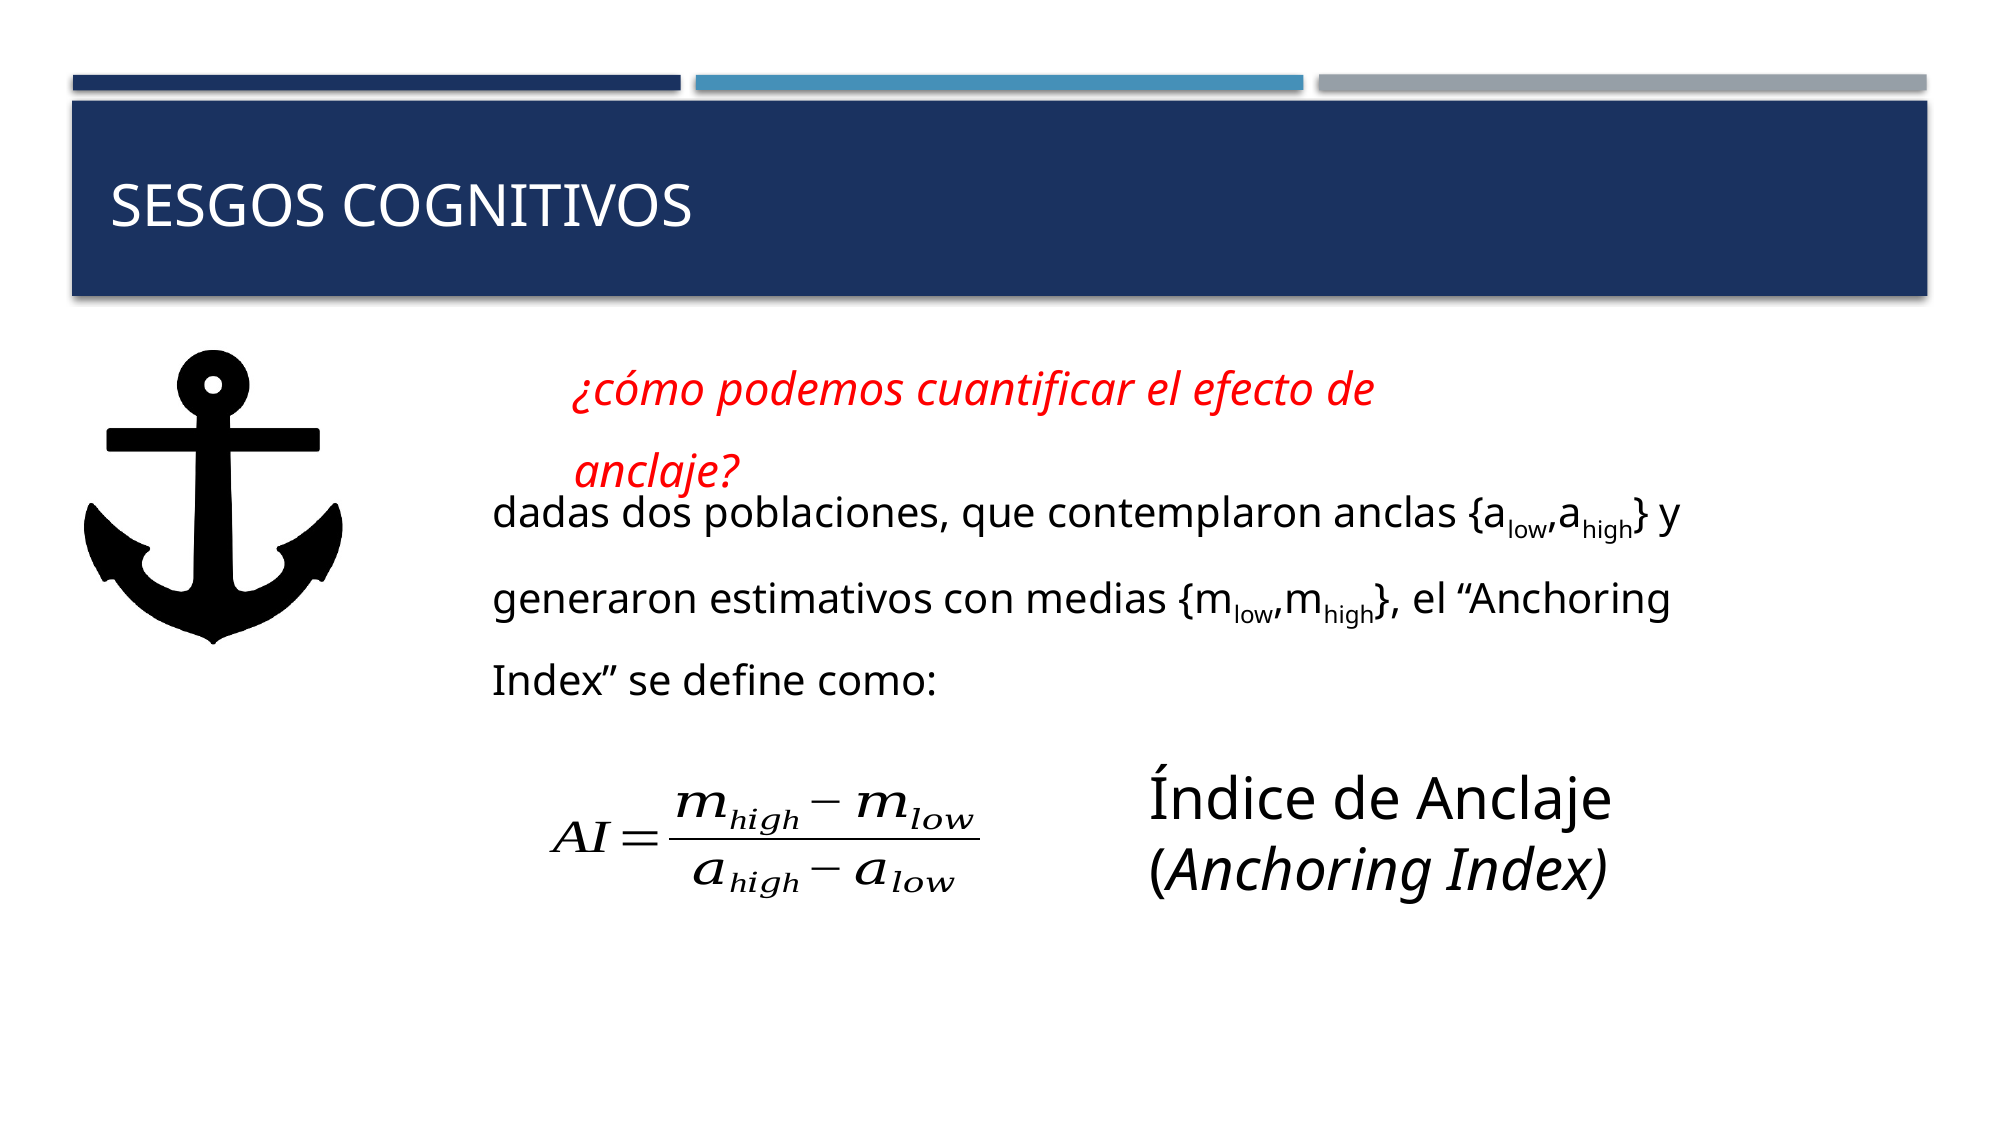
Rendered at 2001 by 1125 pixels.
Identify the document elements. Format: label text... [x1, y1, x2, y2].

text_box Índice de Anclaje (Anchoring Index) [1135, 754, 1784, 909]
text_box dadas dos poblaciones, que contemplaron anclas {alow,ahigh} y generaron estimativos con medias {mlow,mhigh}, el “Anchoring Index” se define como: [477, 450, 1784, 711]
text_box ¿cómo podemos cuantificar el efecto de anclaje? [558, 324, 1538, 450]
title Sesgos cognitivos [95, 115, 1905, 247]
picture [68, 335, 359, 657]
